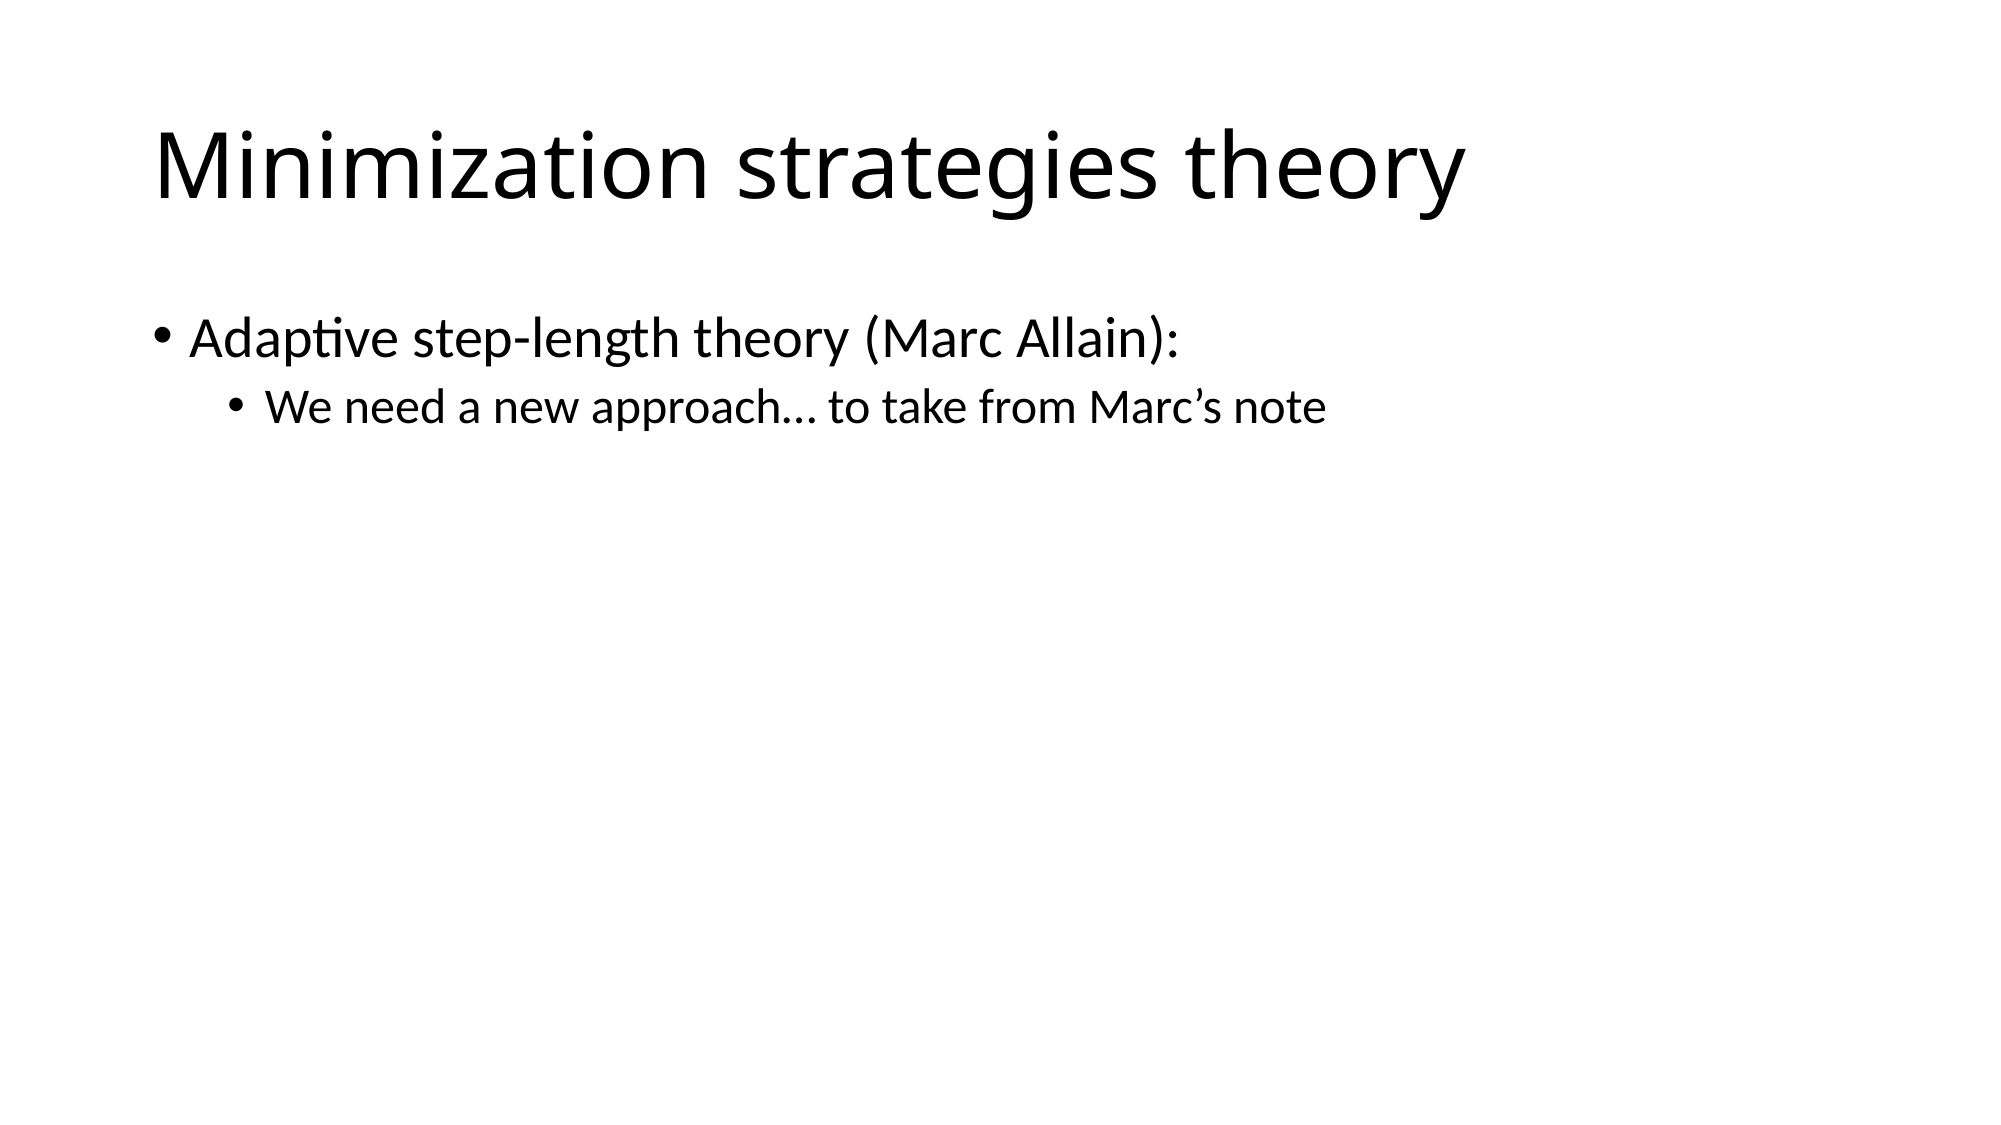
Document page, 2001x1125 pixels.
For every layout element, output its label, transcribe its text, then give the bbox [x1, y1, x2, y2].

title Minimization strategies theory [137, 59, 1863, 278]
list Adaptive step-length theory (Marc Allain): We need a new approach… to take from Marc’s note [137, 299, 1863, 1014]
